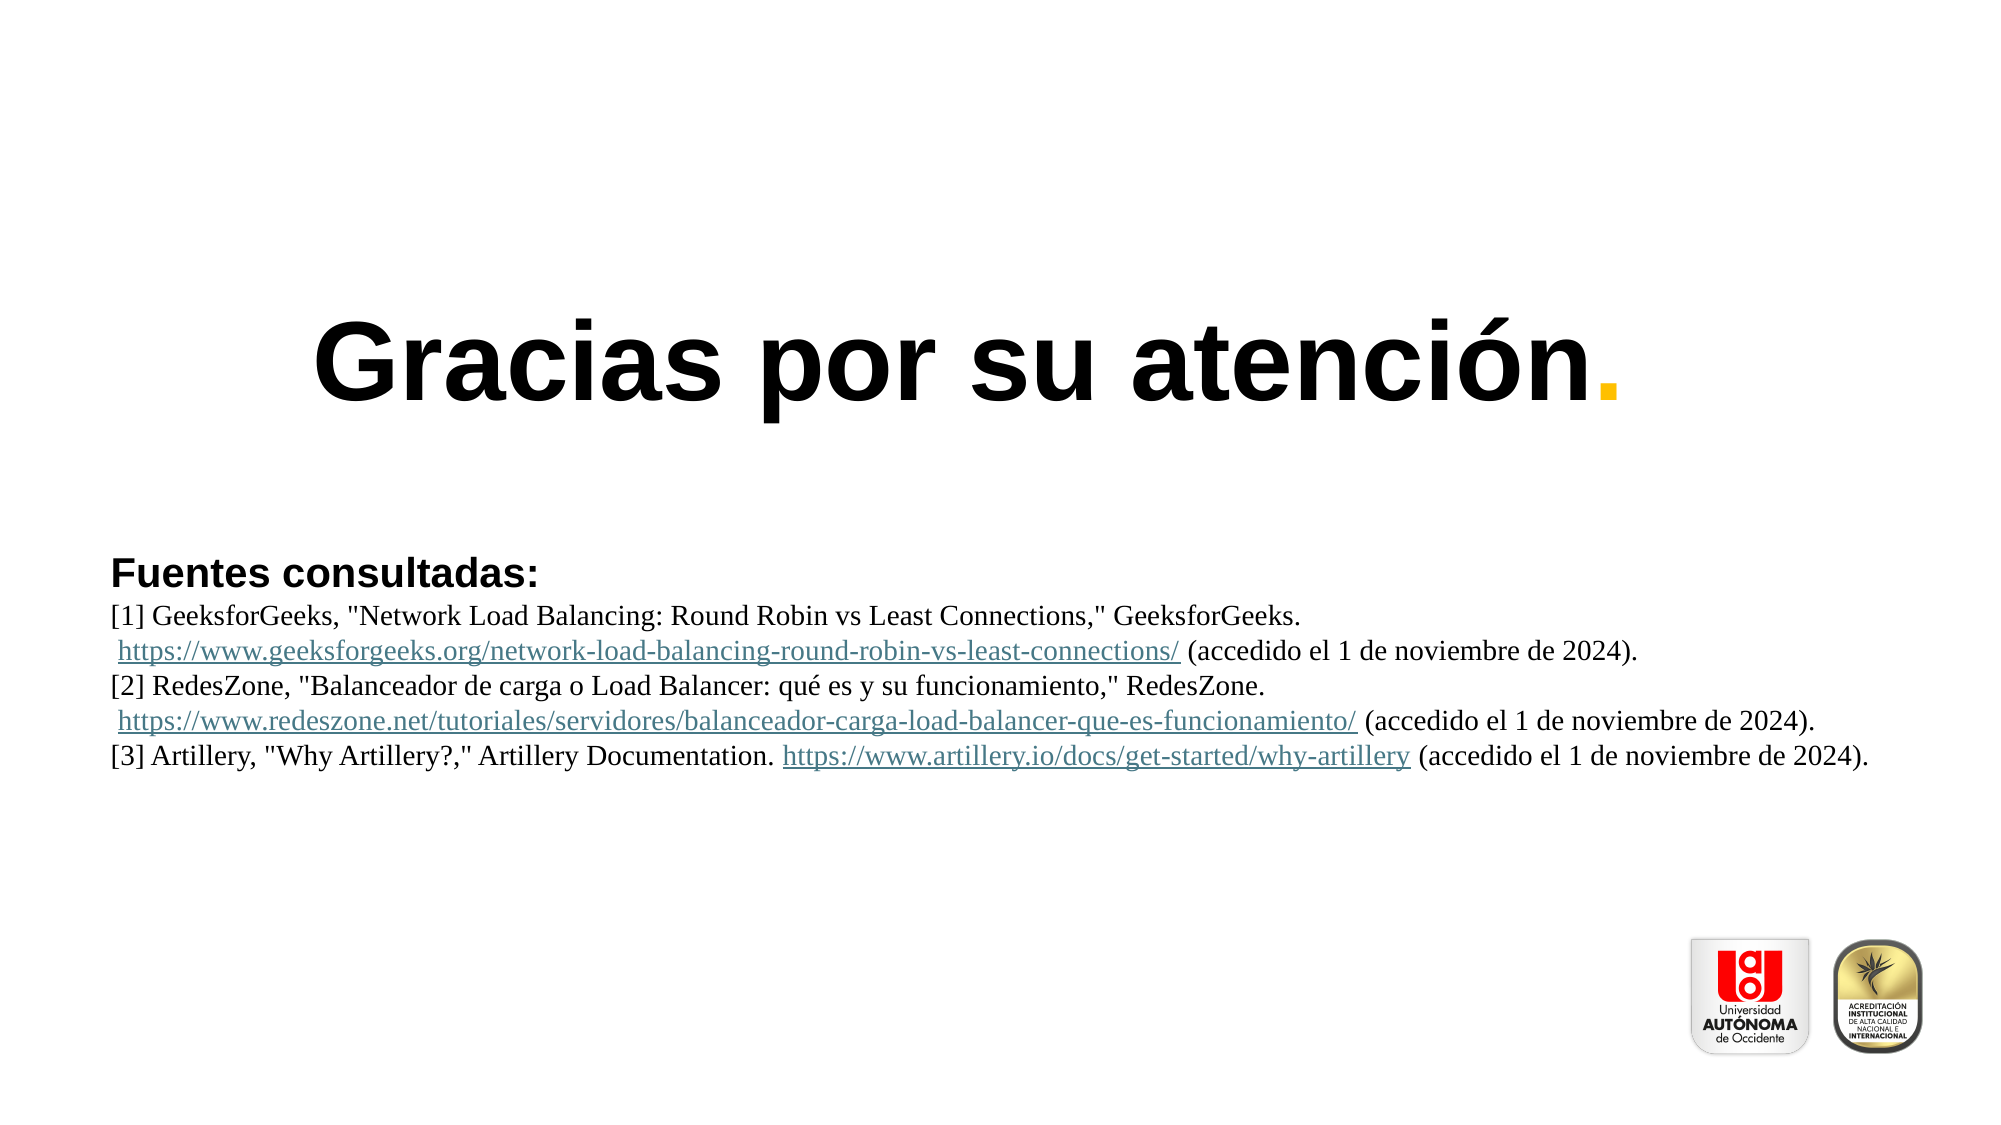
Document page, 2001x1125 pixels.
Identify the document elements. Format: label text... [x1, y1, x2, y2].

picture [1661, 927, 1954, 1067]
text_box Gracias por su atención. [297, 280, 1641, 431]
text_box Fuentes consultadas: [1] GeeksforGeeks, "Network Load Balancing: Round Robin vs Least Connections," GeeksforGeeks. https://www.geeksforgeeks.org/network-load-balancing-round-robin-vs-least-connections/ (accedido el 1 de noviembre de 2024). [2] RedesZone, "Balanceador de carga o Load Balancer: qué es y su funcionamiento," RedesZone. https://www.redeszone.net/tutoriales/servidores/balanceador-carga-load-balancer-que-es-funcionamiento/ (accedido el 1 de noviembre de 2024). [3] Artillery, "Why Artillery?," Artillery Documentation. https://www.artillery.io/docs/get-started/why-artillery (accedido el 1 de noviembre de 2024). [95, 538, 1904, 814]
